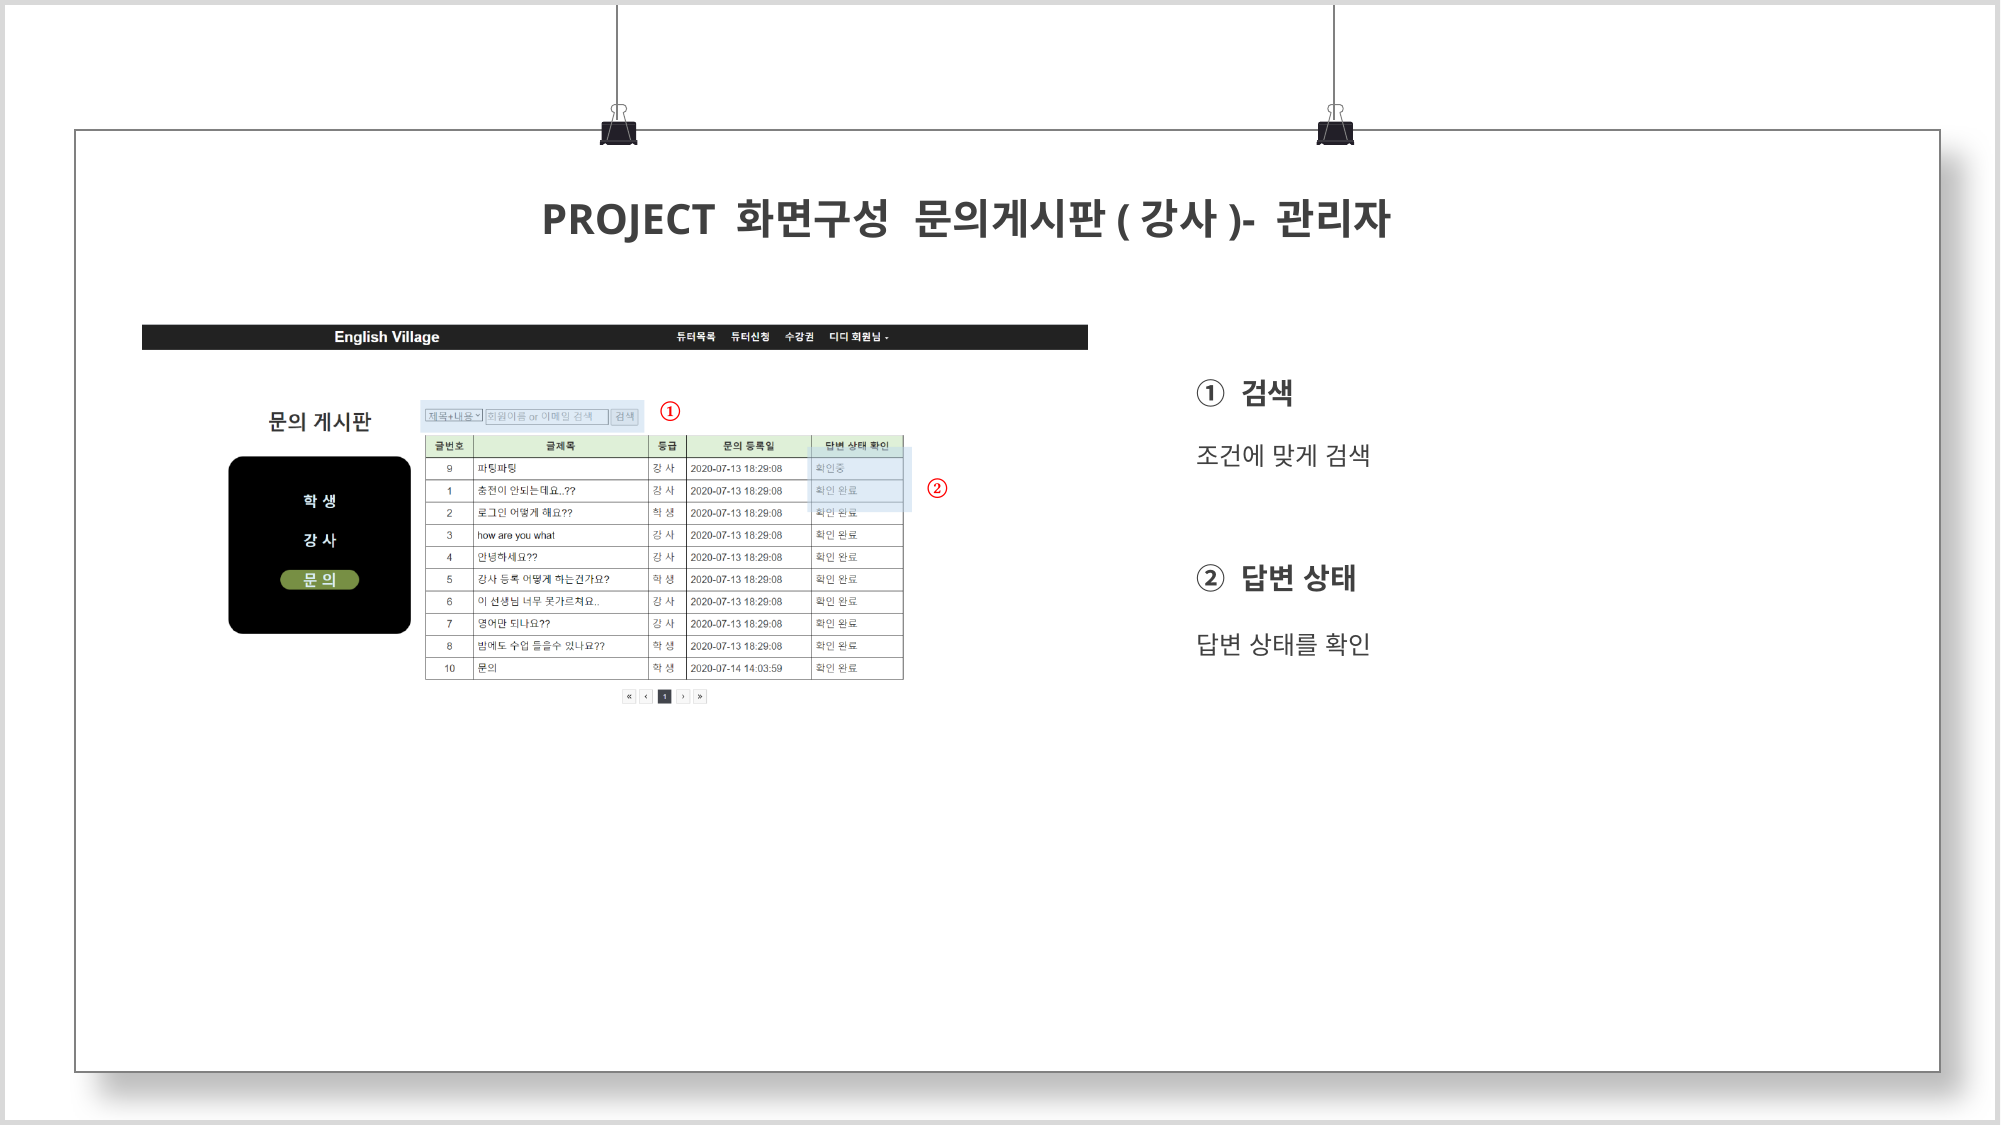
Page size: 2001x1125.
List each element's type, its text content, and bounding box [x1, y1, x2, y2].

text_box ② 답변 상태 답변 상태를 확인 [1181, 552, 1890, 668]
text_box ① 검색 조건에 맞게 검색 [1181, 368, 1873, 478]
picture [142, 324, 1088, 785]
text_box PROJECT 화면구성 문의게시판(강사)- 관리자 [526, 185, 1407, 250]
